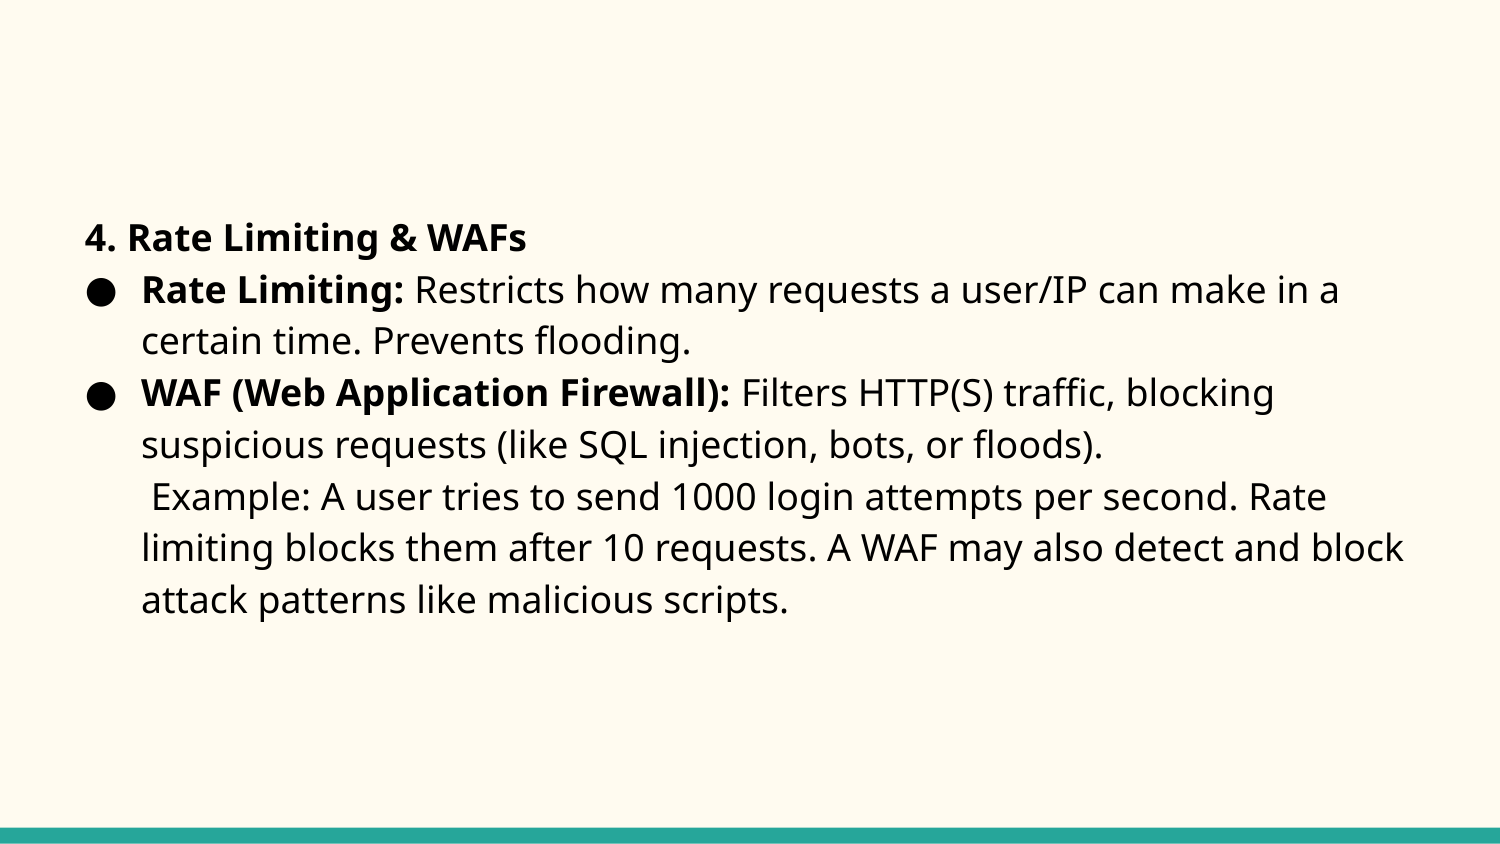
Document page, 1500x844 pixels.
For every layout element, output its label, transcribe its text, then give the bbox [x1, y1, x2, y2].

list 4. Rate Limiting & WAFs Rate Limiting: Restricts how many requests a user/IP can make in a certain time. Prevents flooding. WAF (Web Application Firewall): Filters HTTP(S) traffic, blocking suspicious requests (like SQL injection, bots, or floods). Example: A user tries to send 1000 login attempts per second. Rate limiting blocks them after 10 requests. A WAF may also detect and block attack patterns like malicious scripts. [51, 192, 1449, 750]
